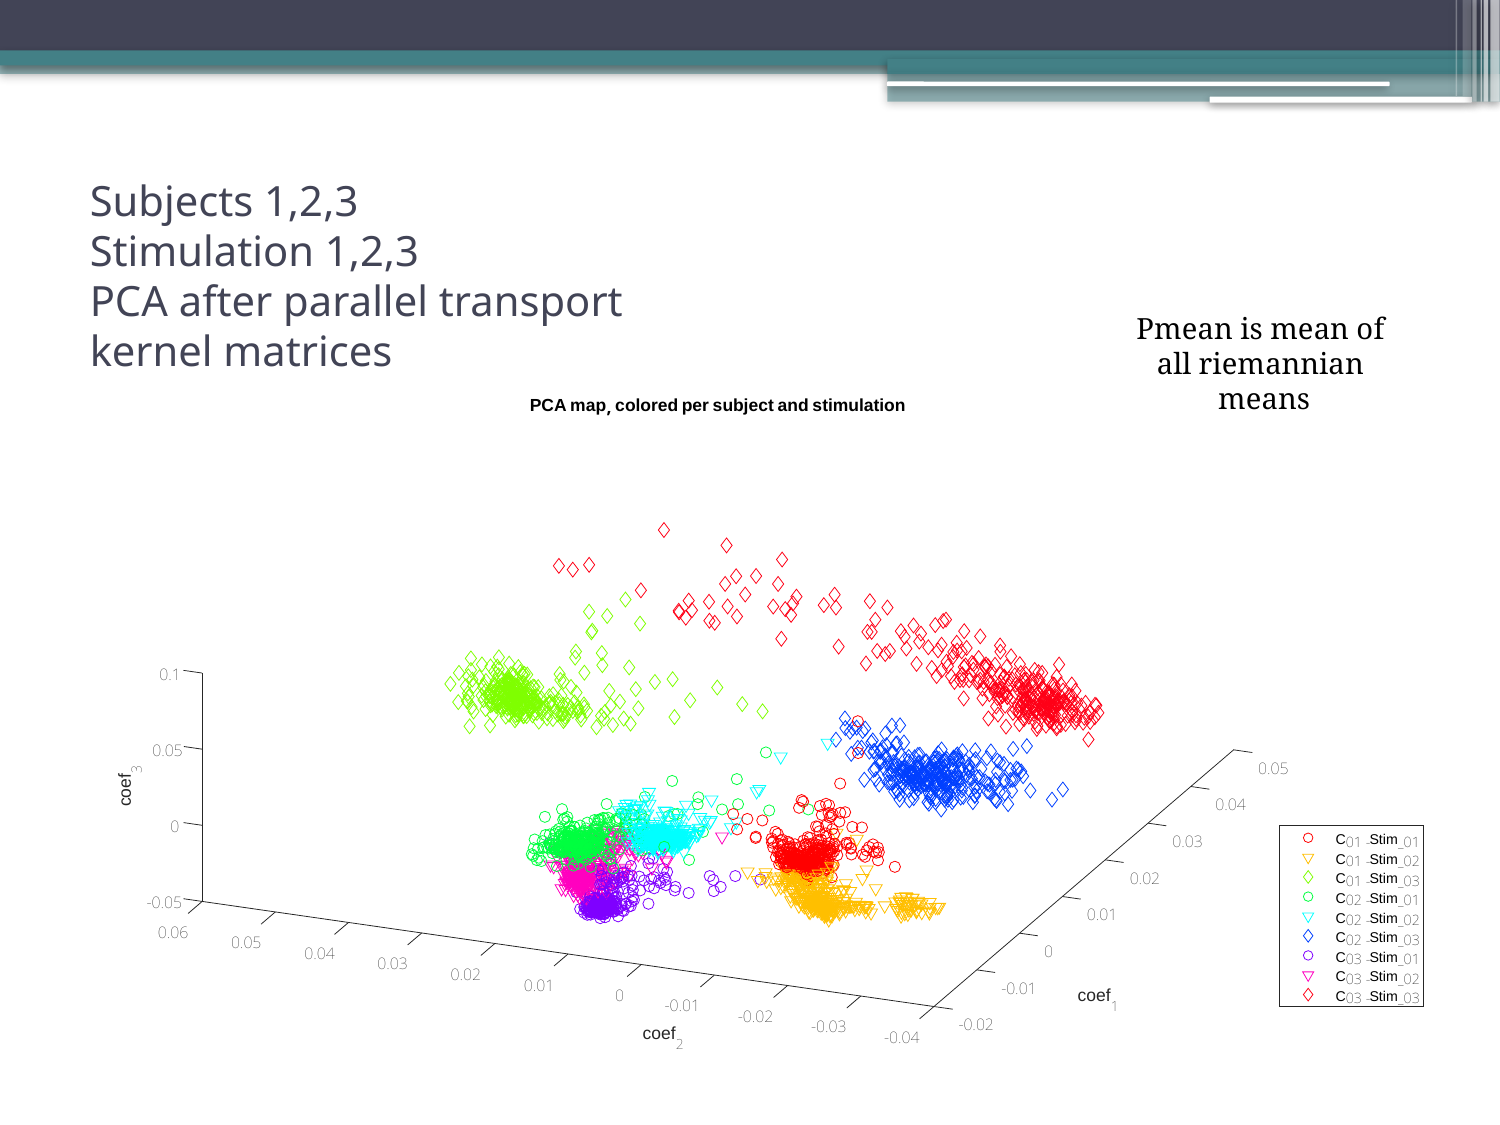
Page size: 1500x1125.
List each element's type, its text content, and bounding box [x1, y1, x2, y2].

text_box Pmean is mean of all riemannian means [1100, 302, 1420, 358]
picture [29, 361, 1500, 1086]
title Subjects 1,2,3 Stimulation 1,2,3 PCA after parallel transport kernel matrices [75, 187, 1425, 358]
